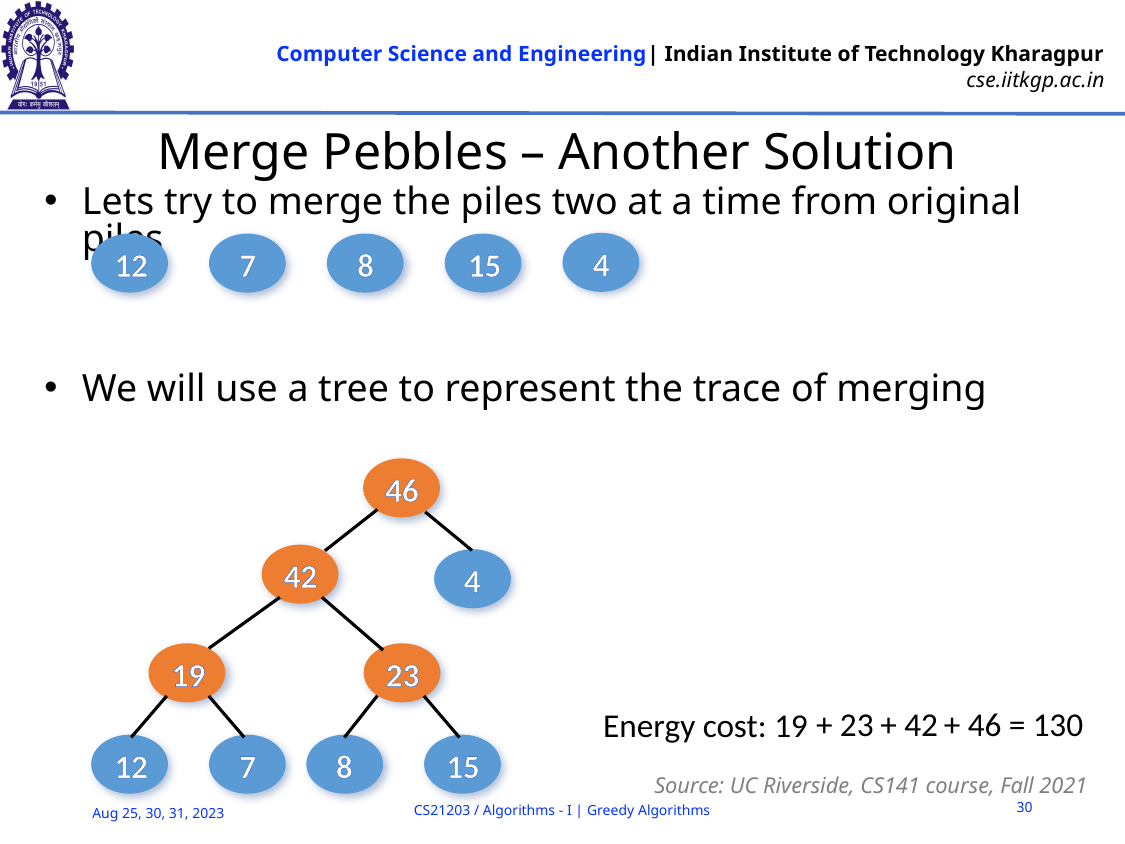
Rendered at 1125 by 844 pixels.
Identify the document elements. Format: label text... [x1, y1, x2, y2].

text_box + 23 [793, 696, 858, 751]
text_box Source: UC Riverside, CS141 course, Fall 2021 [639, 763, 1118, 794]
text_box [324, 458, 511, 609]
footer CS21203 / Algorithms - I | Greedy Algorithms [185, 787, 940, 833]
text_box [91, 643, 286, 794]
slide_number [77, 798, 274, 844]
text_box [562, 232, 640, 292]
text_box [91, 233, 168, 293]
text_box + 46 = 130 [921, 696, 1099, 751]
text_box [208, 544, 384, 651]
text_box Lets try to merge the piles two at a time from original piles We will use a tree to represent the trace of merging [29, 176, 1084, 785]
text_box + 42 [858, 696, 921, 751]
title Merge Pebbles – Another Solution [35, 78, 1078, 176]
slide_number 30 [992, 794, 1048, 831]
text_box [208, 233, 286, 293]
text_box Energy cost: 19 [588, 697, 824, 752]
picture [1, 1, 74, 110]
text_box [444, 233, 522, 293]
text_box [326, 233, 404, 293]
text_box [306, 643, 501, 794]
